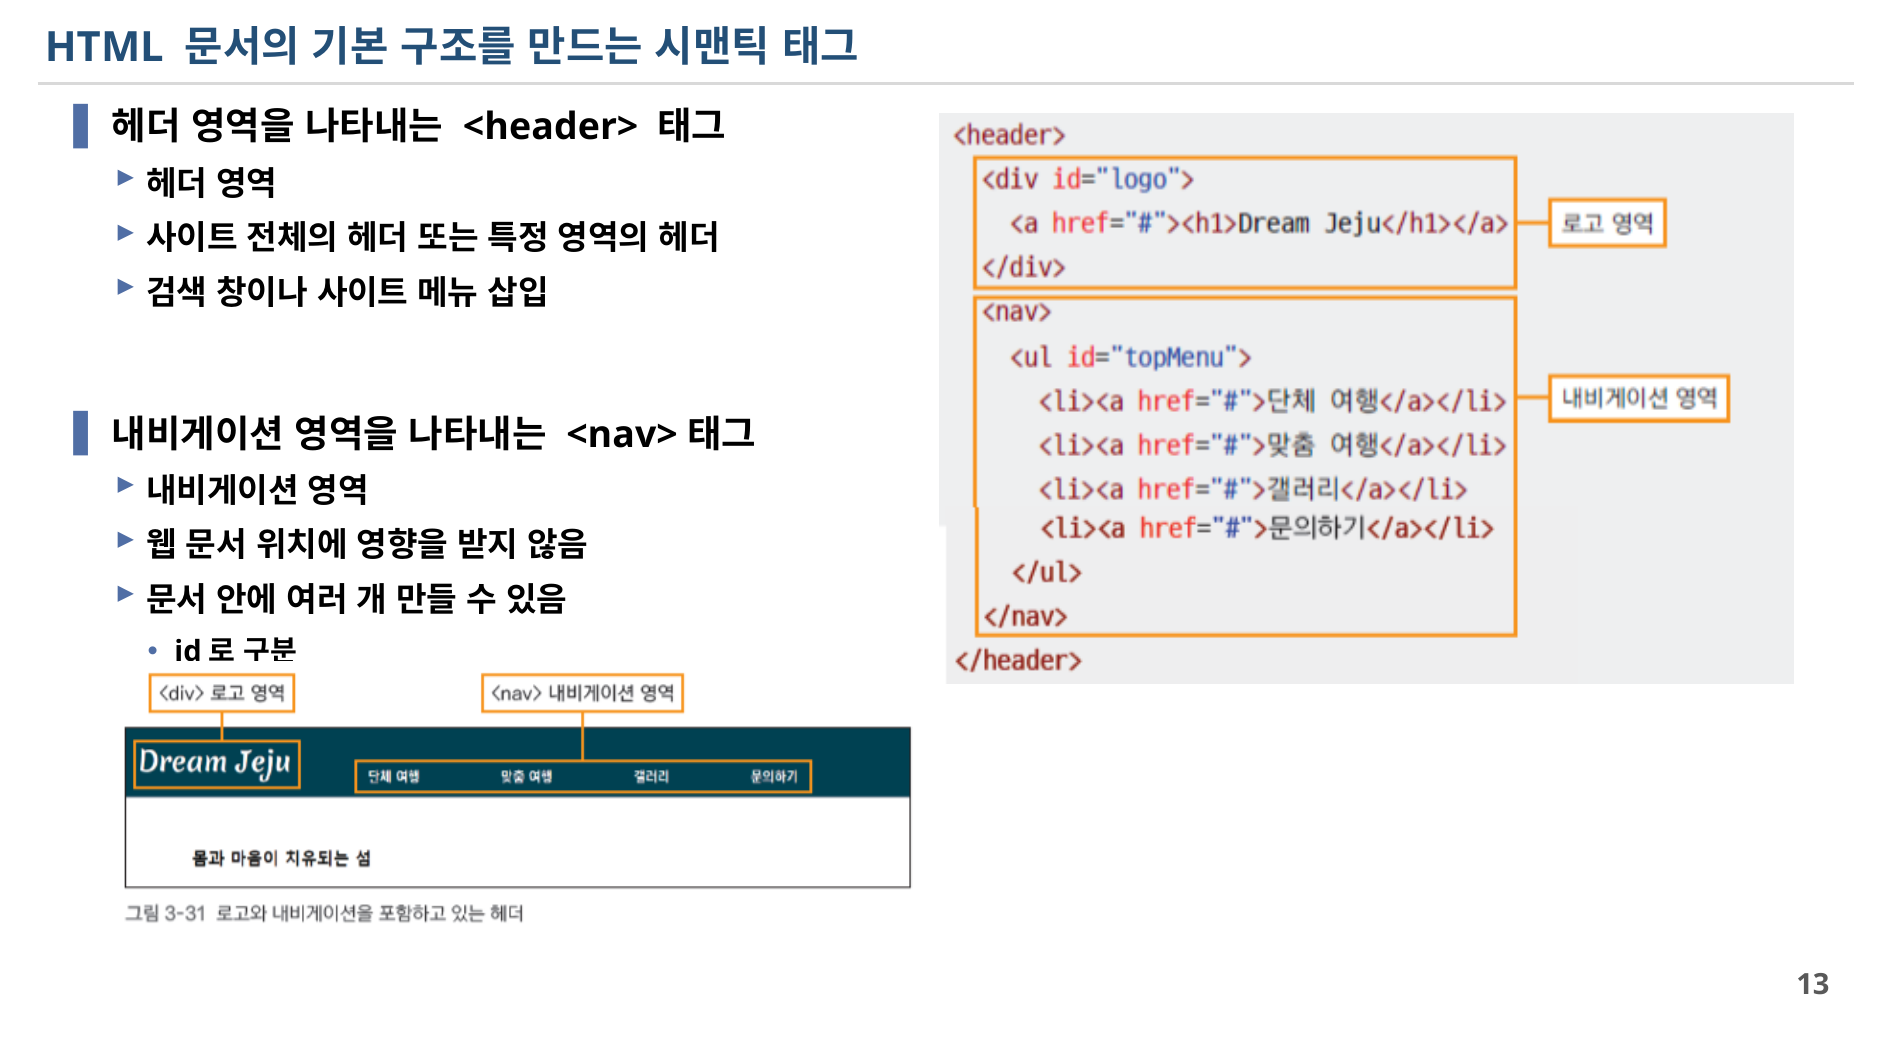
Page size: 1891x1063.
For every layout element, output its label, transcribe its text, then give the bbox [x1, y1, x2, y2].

list 헤더 영역을 나타내는 <header> 태그 헤더 영역 사이트 전체의 헤더 또는 특정 영역의 헤더 검색 창이나 사이트 메뉴 삽입 내비게이션 영역을 나타내는 <nav>태그 내비게이션 영역 웹 문서 위치에 영향을 받지 않음 문서 안에 여러 개 만들 수 있음 id로 구분 [43, 94, 1052, 382]
picture [70, 113, 1794, 933]
title HTML 문서의 기본 구조를 만드는 시맨틱 태그 [29, 11, 1809, 78]
slide_number 13 [1703, 956, 1845, 1014]
